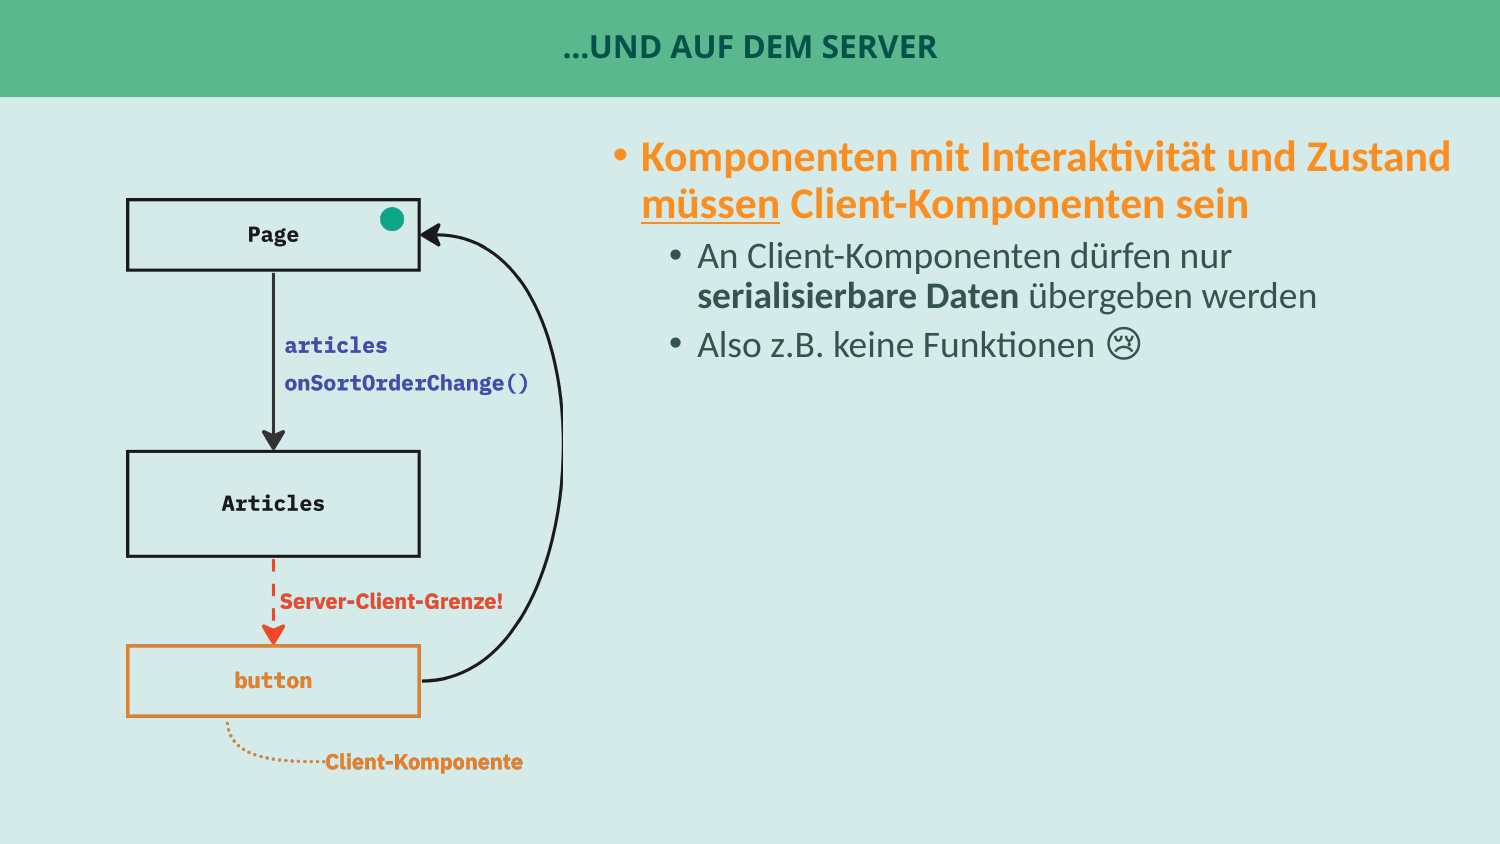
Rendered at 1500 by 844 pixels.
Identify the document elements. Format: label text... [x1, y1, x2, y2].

picture [126, 198, 564, 776]
list Komponenten mit Interaktivität und Zustand müssen Client-Komponenten sein An Client-Komponenten dürfen nur serialisierbare Daten übergeben werden Also z.B. keine Funktionen 😢 [597, 126, 1470, 782]
title ...und auf dem Server [0, 0, 1500, 98]
